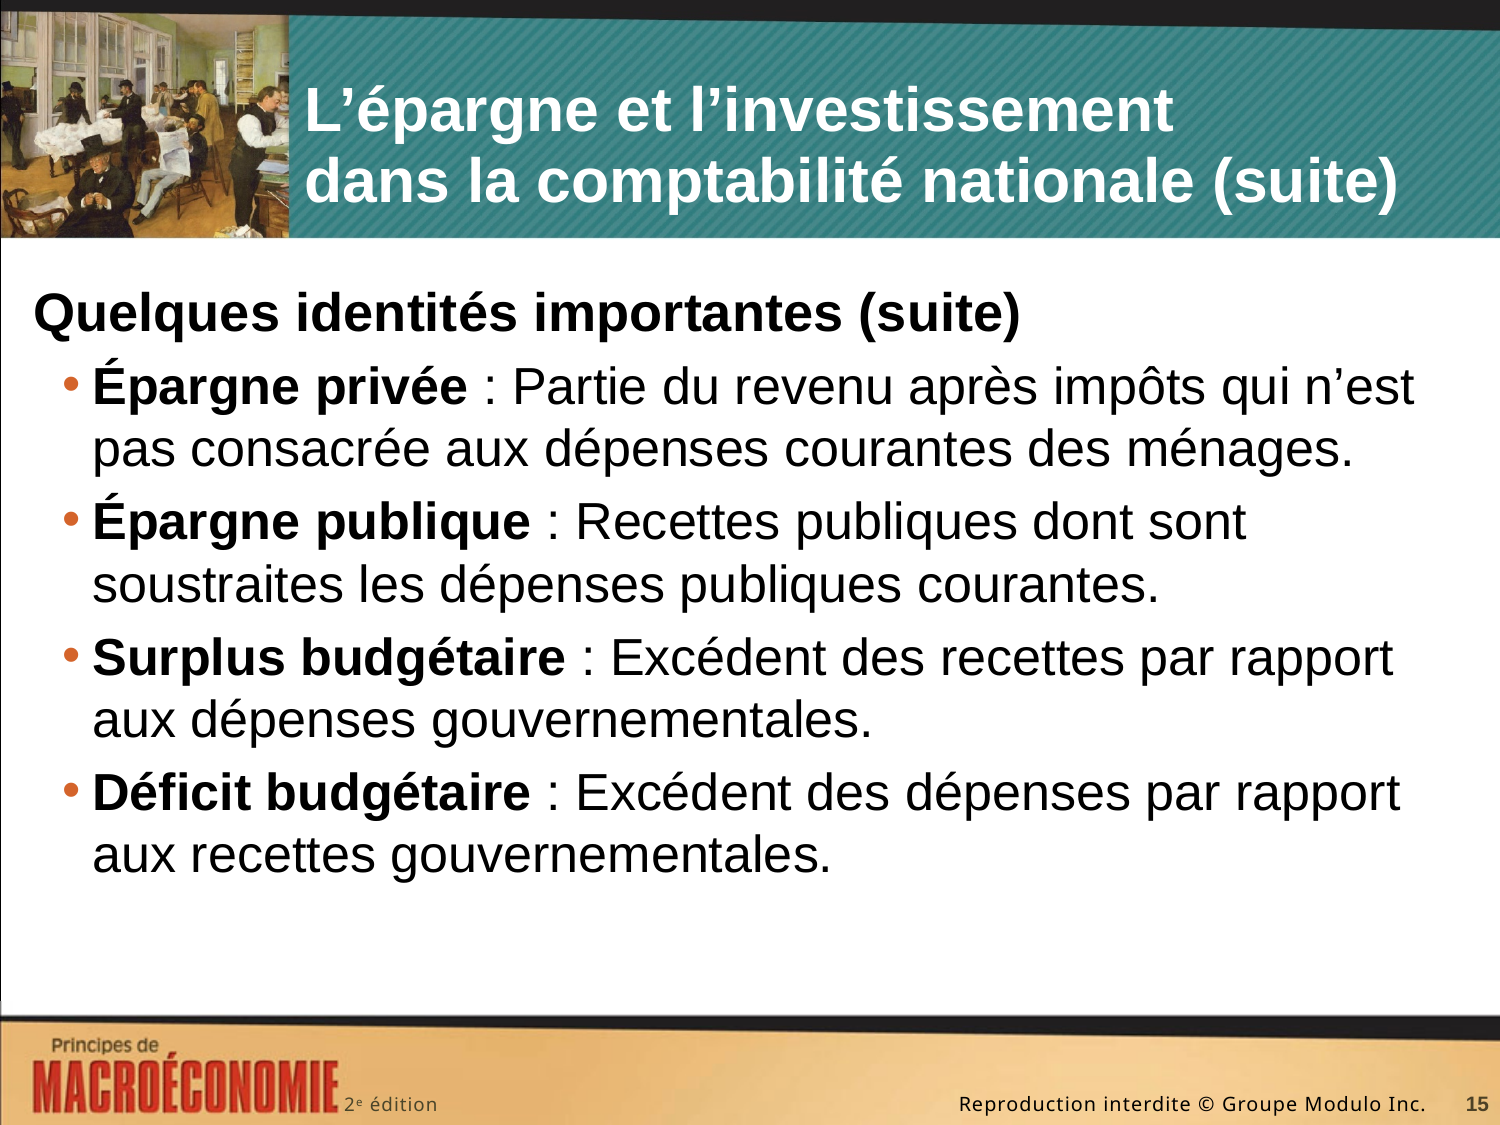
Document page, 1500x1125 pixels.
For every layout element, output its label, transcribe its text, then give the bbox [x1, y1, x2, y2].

list Quelques identités importantes (suite) Épargne privée : Partie du revenu après impôts qui n’est pas consacrée aux dépenses courantes des ménages. Épargne publique : Recettes publiques dont sont soustraites les dépenses publiques courantes. Surplus budgétaire : Excédent des recettes par rapport aux dépenses gouvernementales. Déficit budgétaire : Excédent des dépenses par rapport aux recettes gouvernementales. [17, 269, 1431, 1000]
picture [0, 0, 1500, 1125]
picture [1412, 1102, 1417, 1110]
title L’épargne et l’investissement dans la comptabilité nationale (suite) [304, 32, 1431, 223]
slide_number 15 [1417, 1070, 1489, 1125]
